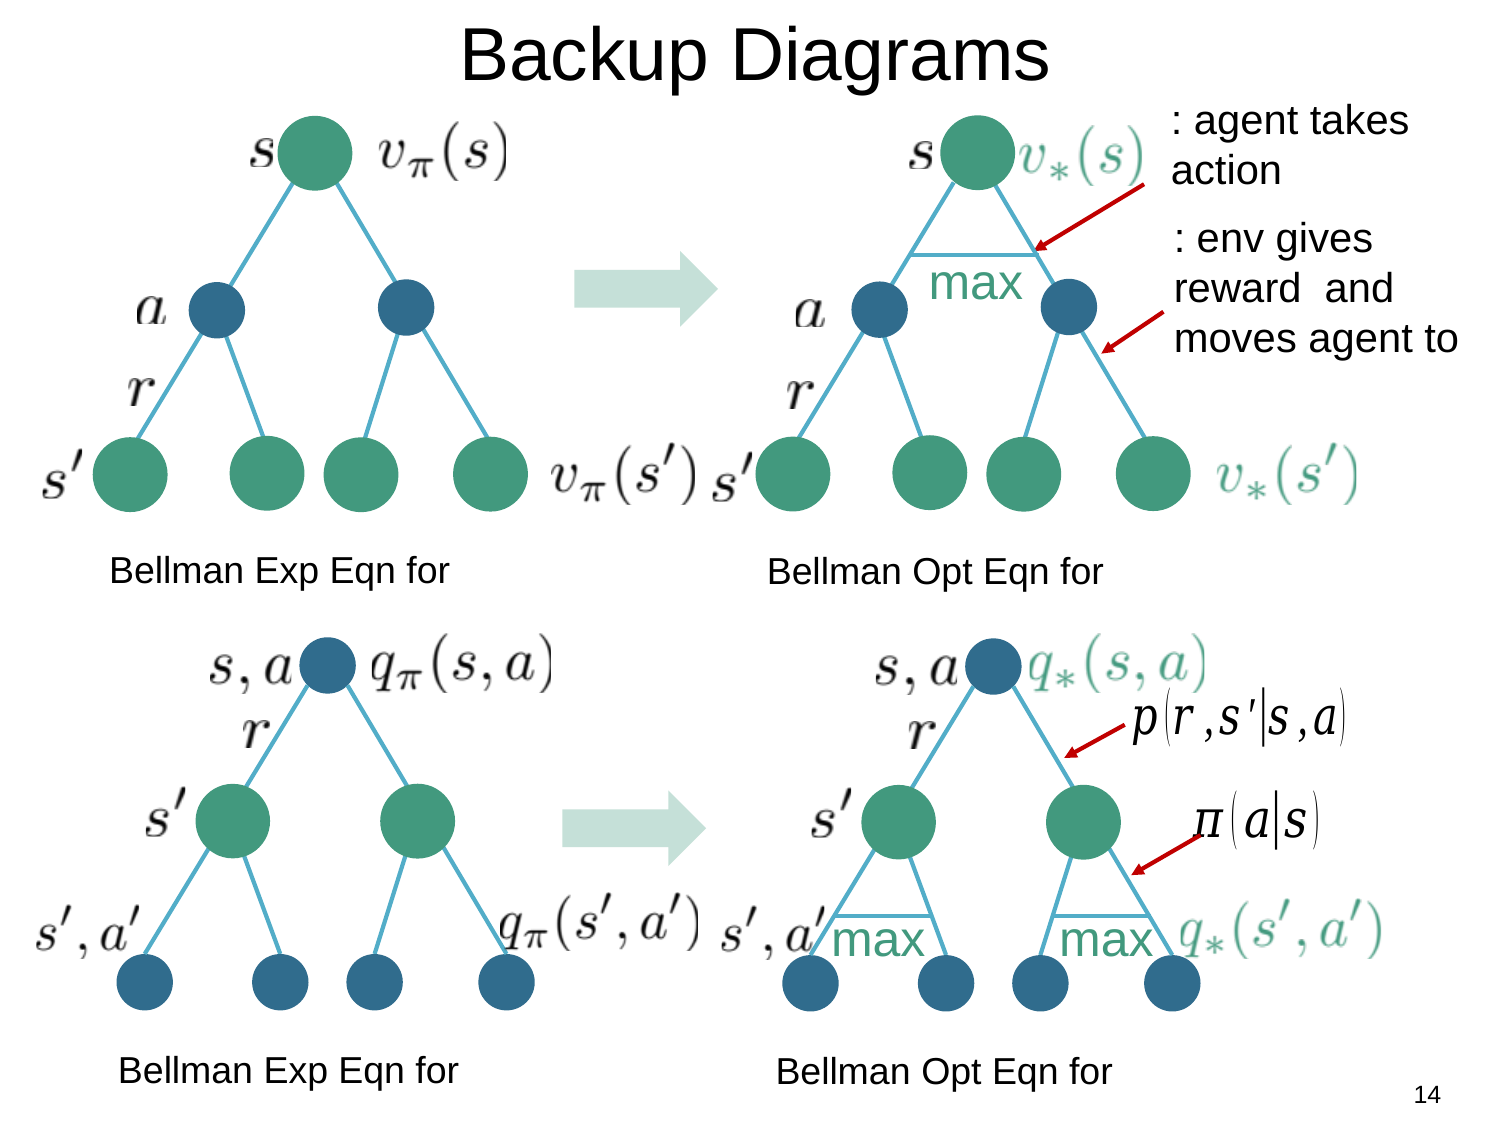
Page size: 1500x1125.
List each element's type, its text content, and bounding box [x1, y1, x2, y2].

title Backup Diagrams [431, 0, 1079, 122]
text_box [701, 271, 707, 306]
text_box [712, 141, 1153, 502]
picture [1019, 124, 1143, 186]
text_box [942, 115, 1013, 140]
picture [1216, 441, 1357, 505]
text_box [42, 120, 695, 506]
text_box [1157, 311, 1164, 354]
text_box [36, 632, 699, 1011]
picture [1029, 631, 1205, 693]
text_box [721, 638, 1201, 1012]
slide_number 14 [1106, 1070, 1457, 1112]
picture [1180, 897, 1382, 959]
text_box [1141, 436, 1191, 512]
